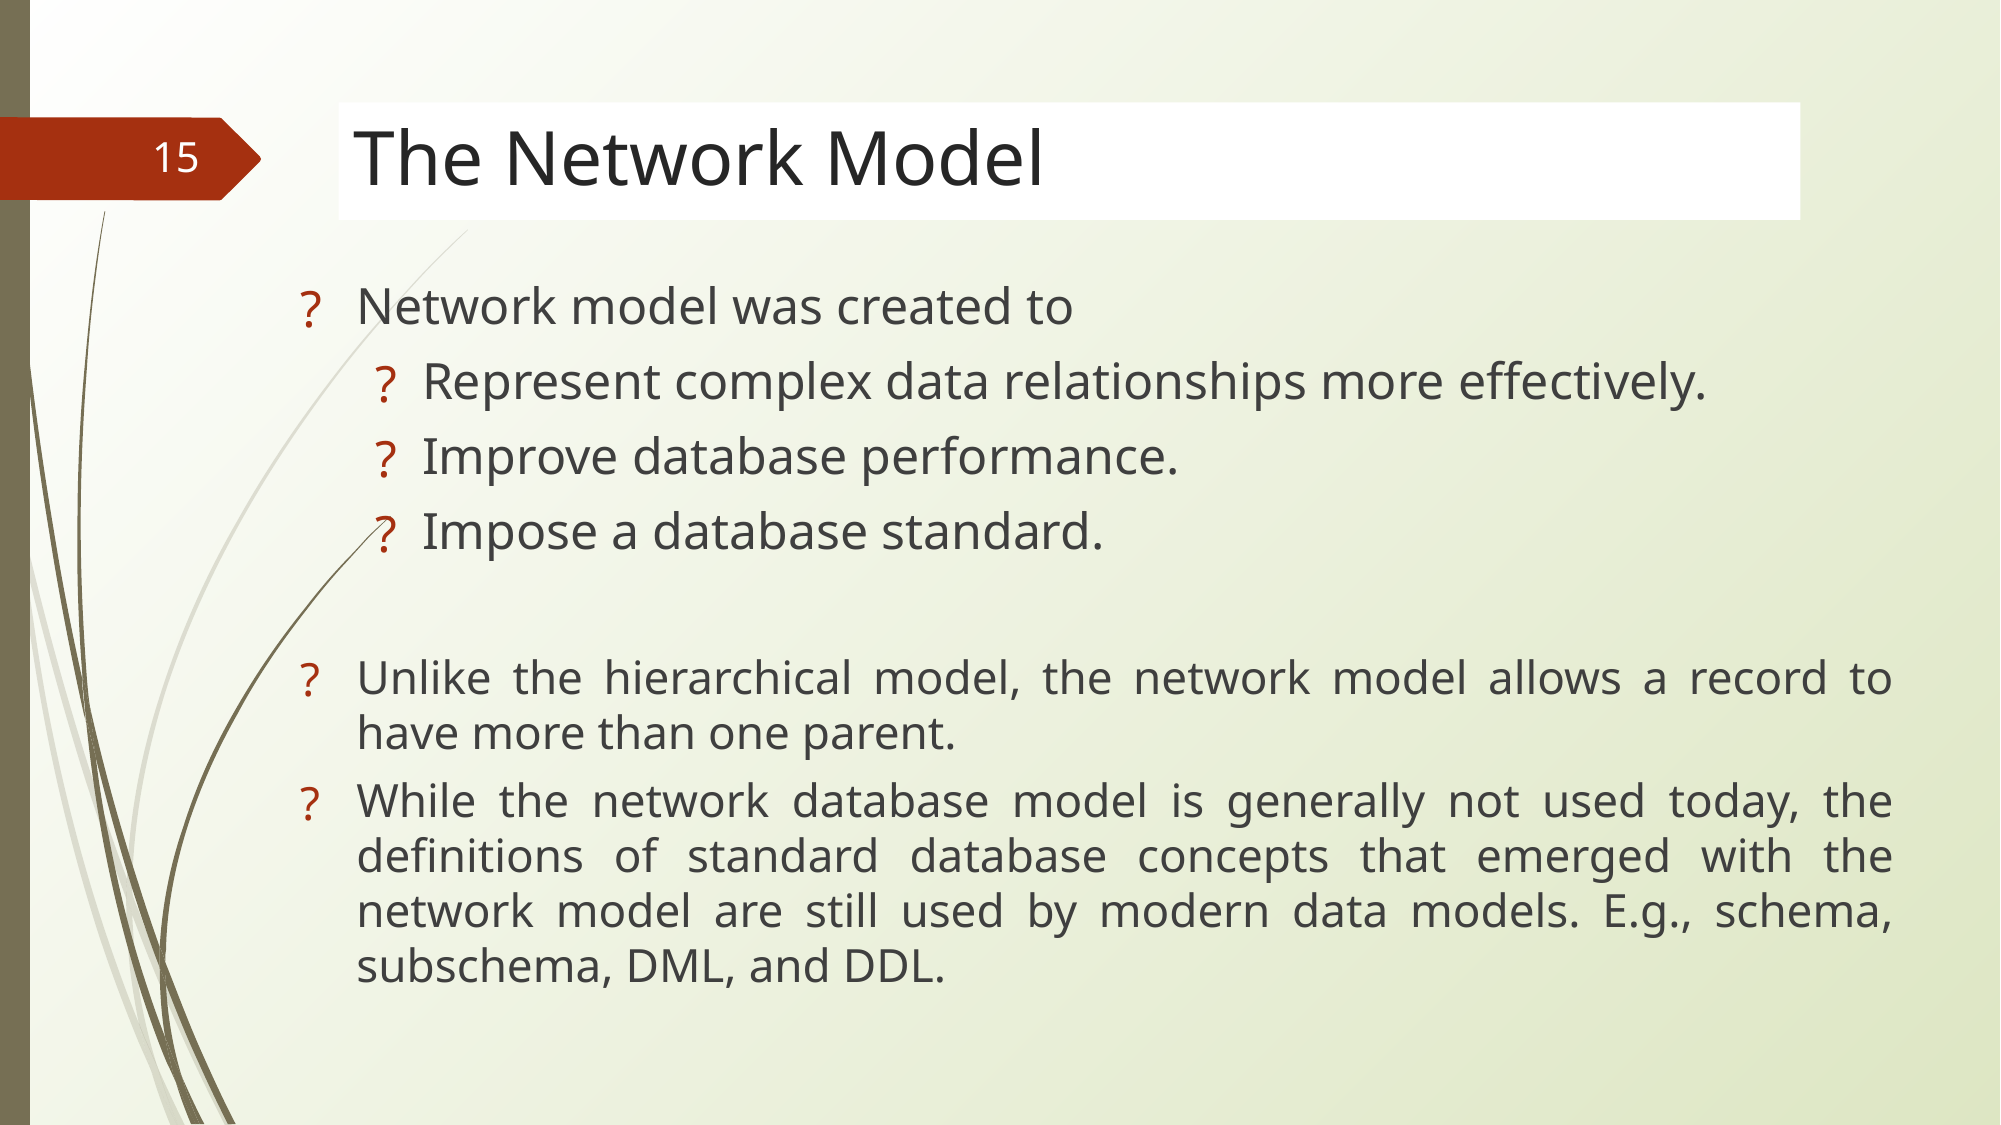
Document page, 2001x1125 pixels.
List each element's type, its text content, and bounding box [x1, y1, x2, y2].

slide_number ‹#› [87, 129, 216, 190]
title The Network Model [338, 102, 1801, 220]
list Network model was created to Represent complex data relationships more effectively. Improve database performance. Impose a database standard. Unlike the hierarchical model, the network model allows a record to have more than one parent. While the network database model is generally not used today, the definitions of standard database concepts that emerged with the network model are still used by modern data models. E.g., schema, subschema, DML, and DDL. [285, 267, 1910, 1071]
